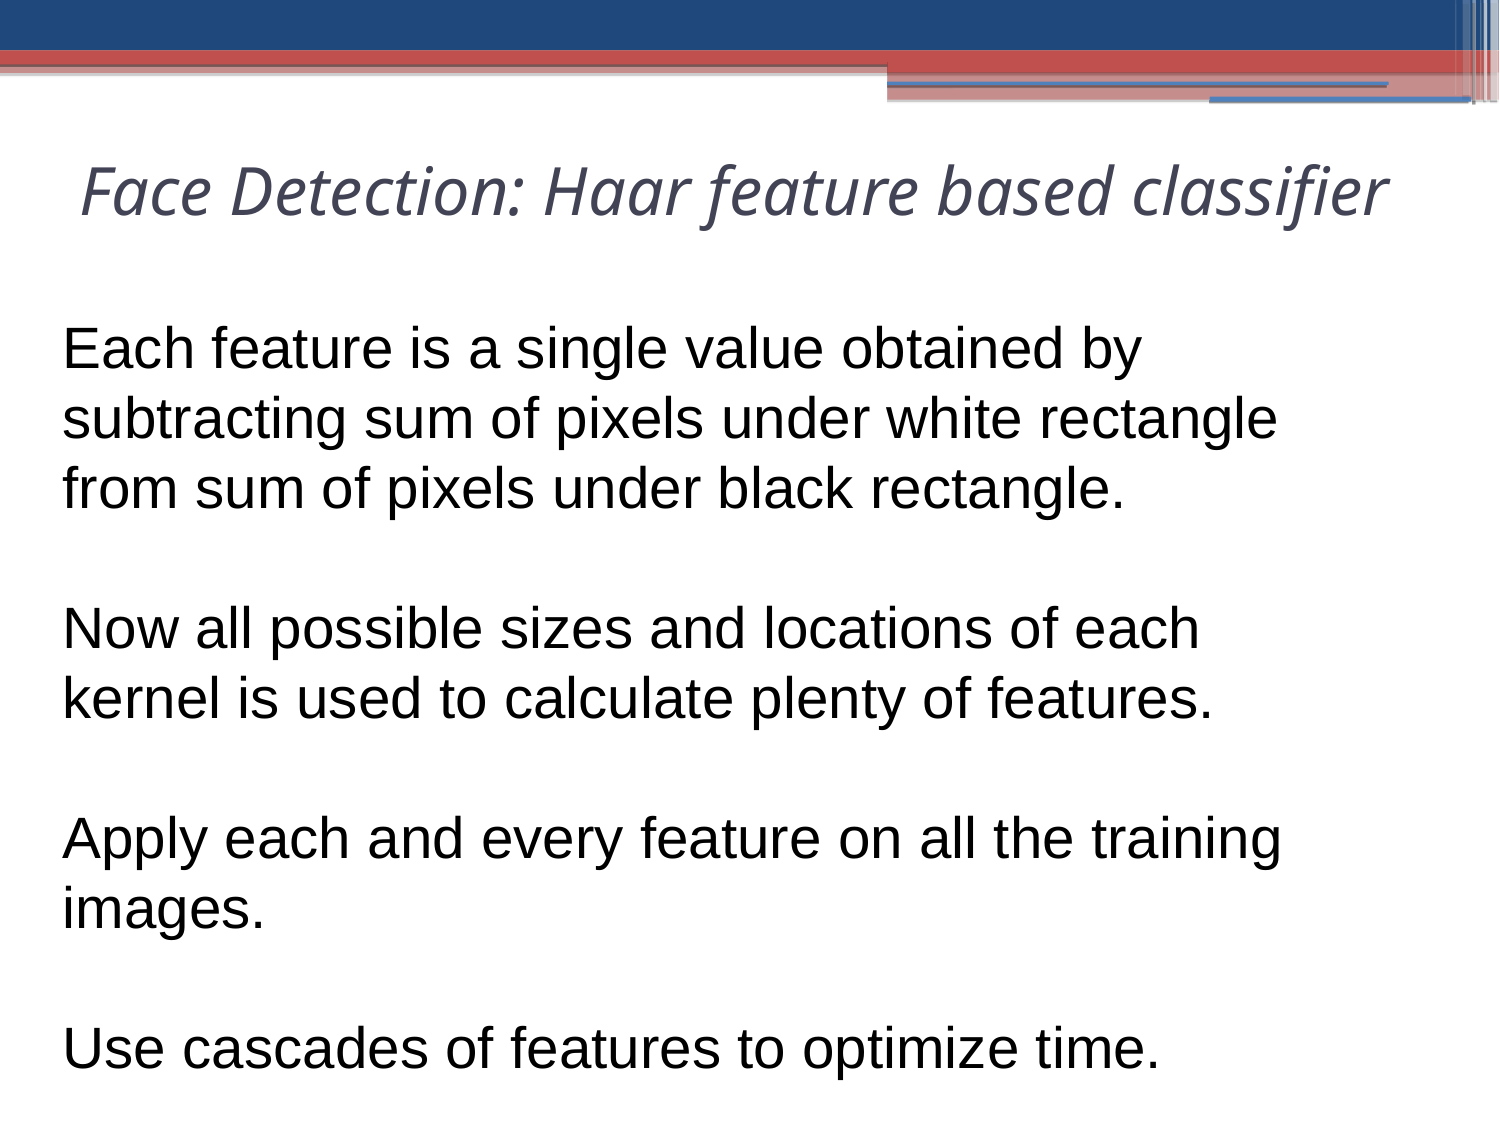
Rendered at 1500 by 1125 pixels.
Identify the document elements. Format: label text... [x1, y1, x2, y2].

text_box Face Detection: Haar feature based classifier [64, 101, 1414, 276]
text_box Each feature is a single value obtained by subtracting sum of pixels under white rectangle from sum of pixels under black rectangle. Now all possible sizes and locations of each kernel is used to calculate plenty of features. Apply each and every feature on all the training images. Use cascades of features to optimize time. [47, 212, 1355, 1019]
